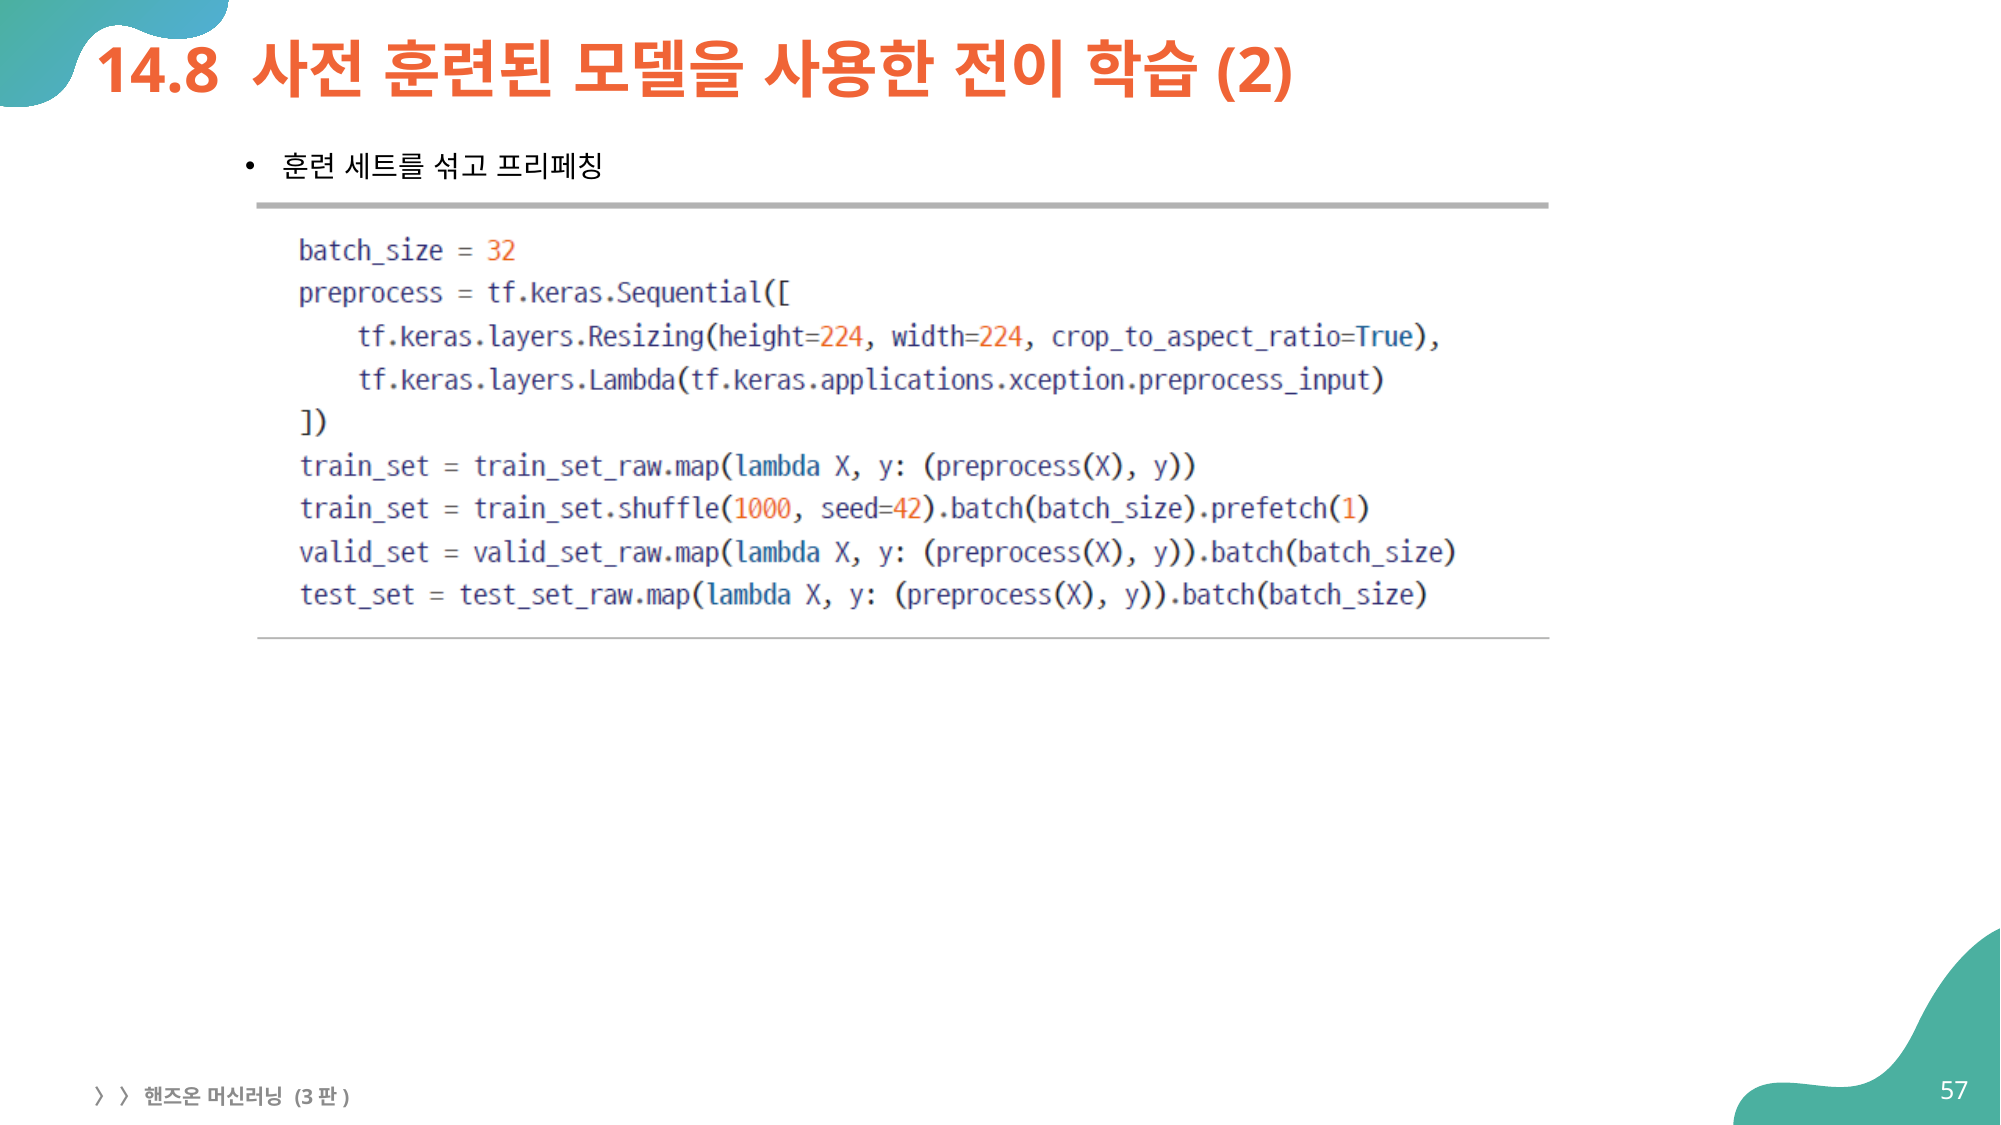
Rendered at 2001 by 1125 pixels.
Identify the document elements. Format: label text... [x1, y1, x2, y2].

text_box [249, 198, 1556, 647]
list 훈련 세트를 섞고 프리페칭 [79, 133, 1892, 1035]
title 14.8 사전 훈련된 모델을 사용한 전이 학습(2) [79, 17, 1931, 128]
slide_number 57 [1917, 1061, 1984, 1122]
footer 〉 〉 핸즈온 머신러닝 (3판) [79, 1078, 755, 1114]
